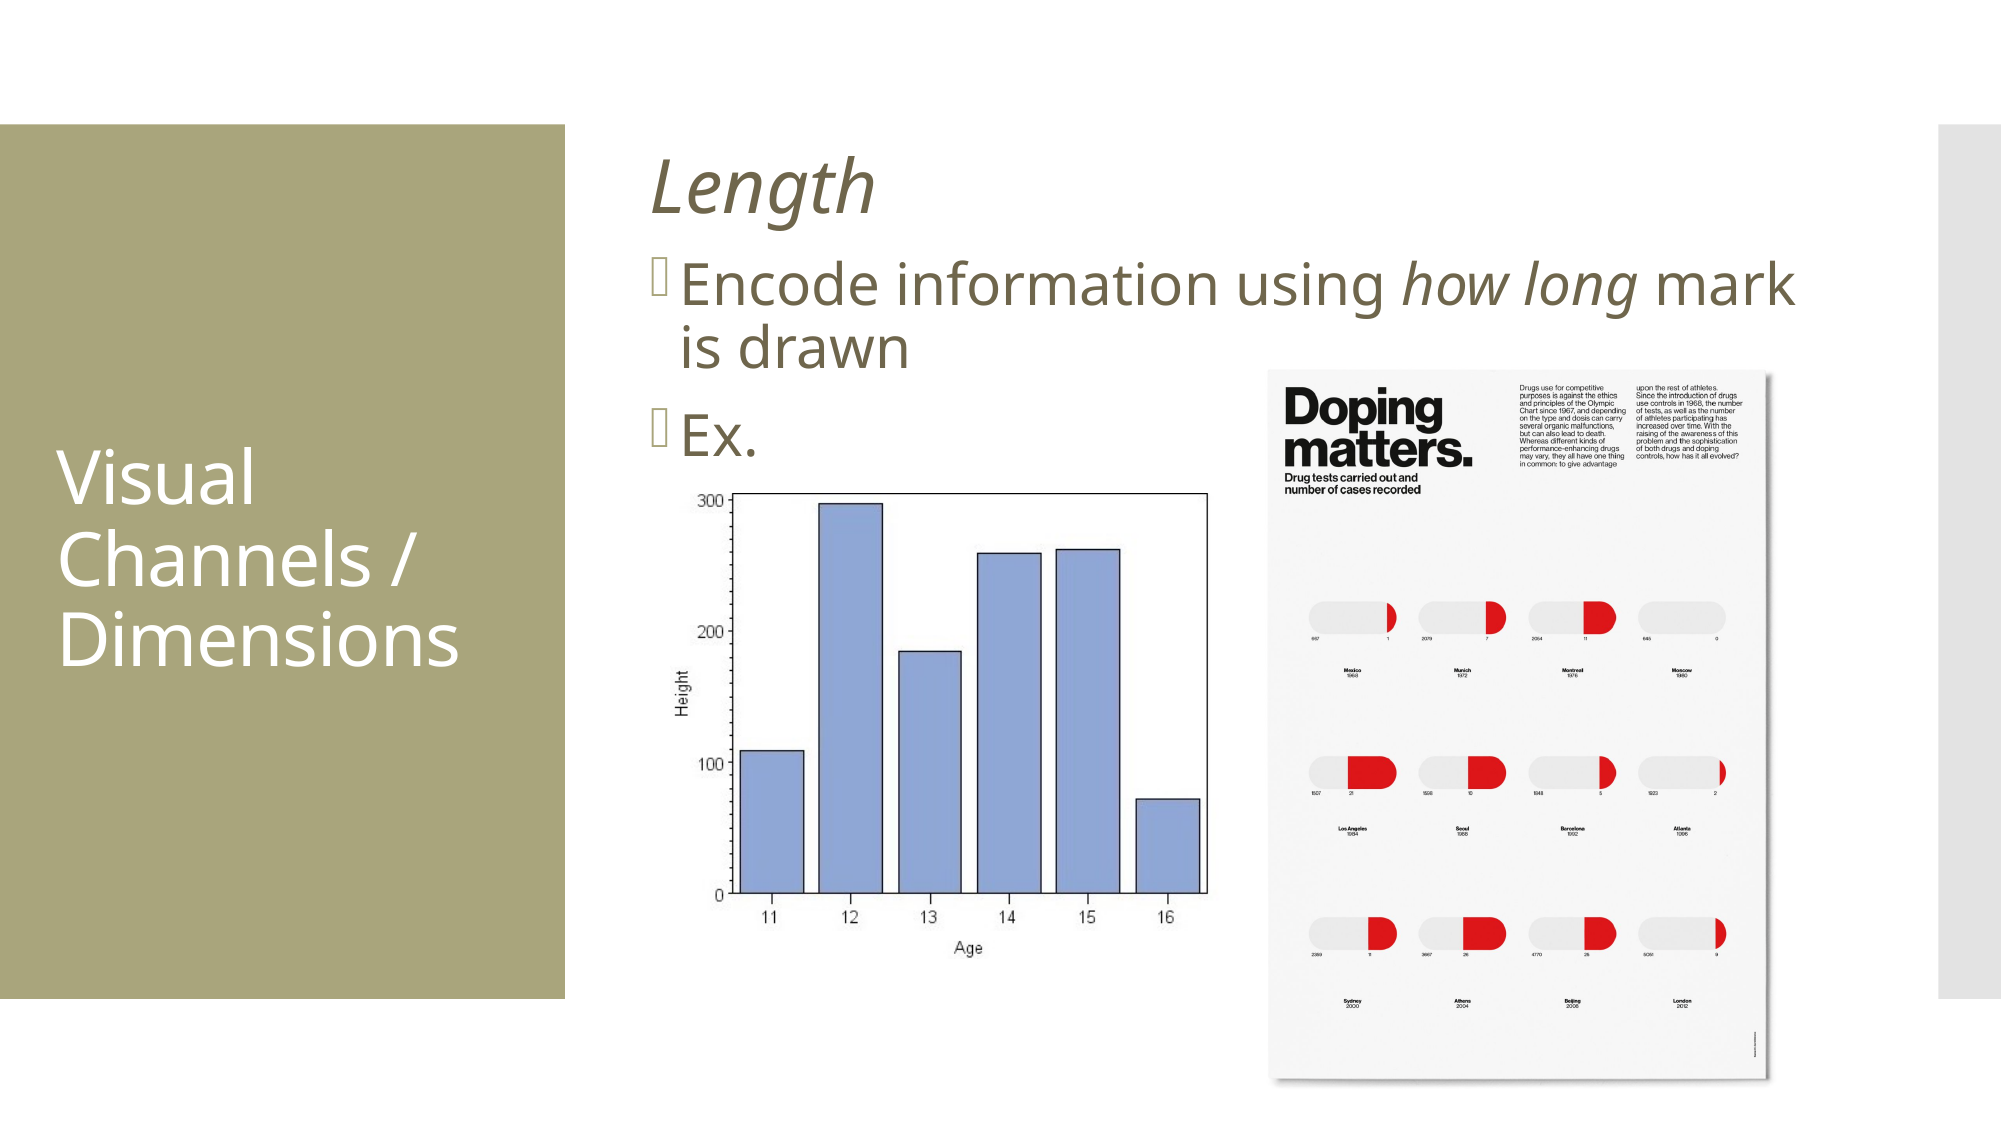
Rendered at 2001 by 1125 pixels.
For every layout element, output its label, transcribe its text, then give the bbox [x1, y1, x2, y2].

picture [1257, 360, 1778, 1092]
picture [670, 493, 1222, 959]
title Visual Channels / Dimensions [41, 184, 525, 940]
list Length Encode information using how long mark is drawn Ex. [634, 141, 1835, 1100]
